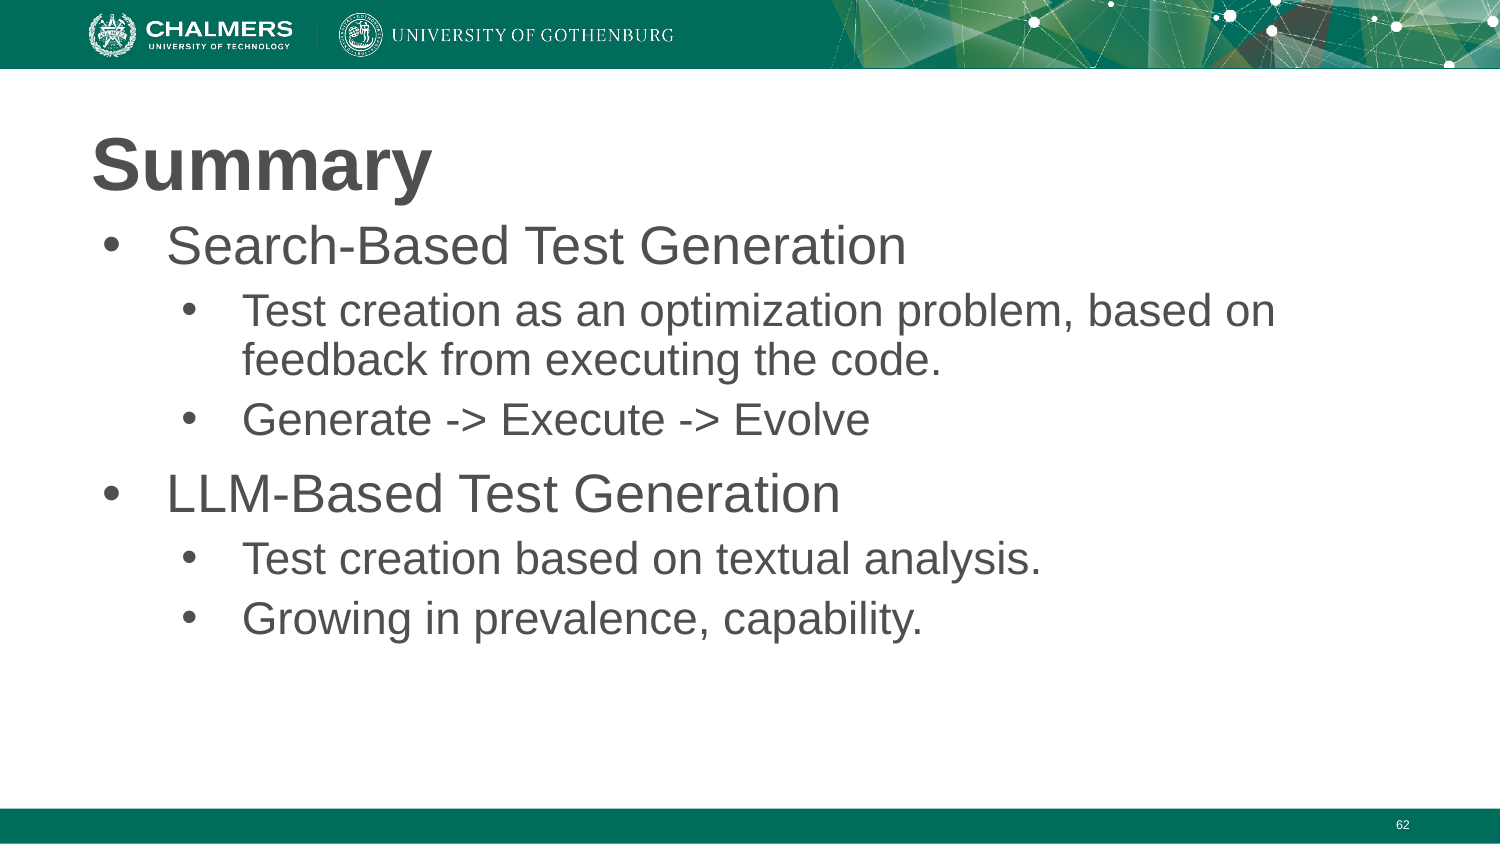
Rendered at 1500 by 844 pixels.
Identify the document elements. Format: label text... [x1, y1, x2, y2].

list Search-Based Test Generation Test creation as an optimization problem, based on feedback from executing the code. Generate -> Execute -> Evolve LLM-Based Test Generation Test creation based on textual analysis. Growing in prevalence, capability. [76, 210, 1425, 782]
title Summary [76, 100, 1425, 210]
picture [64, 0, 696, 85]
slide_number ‹#› [1074, 809, 1425, 844]
picture [759, 0, 1500, 68]
